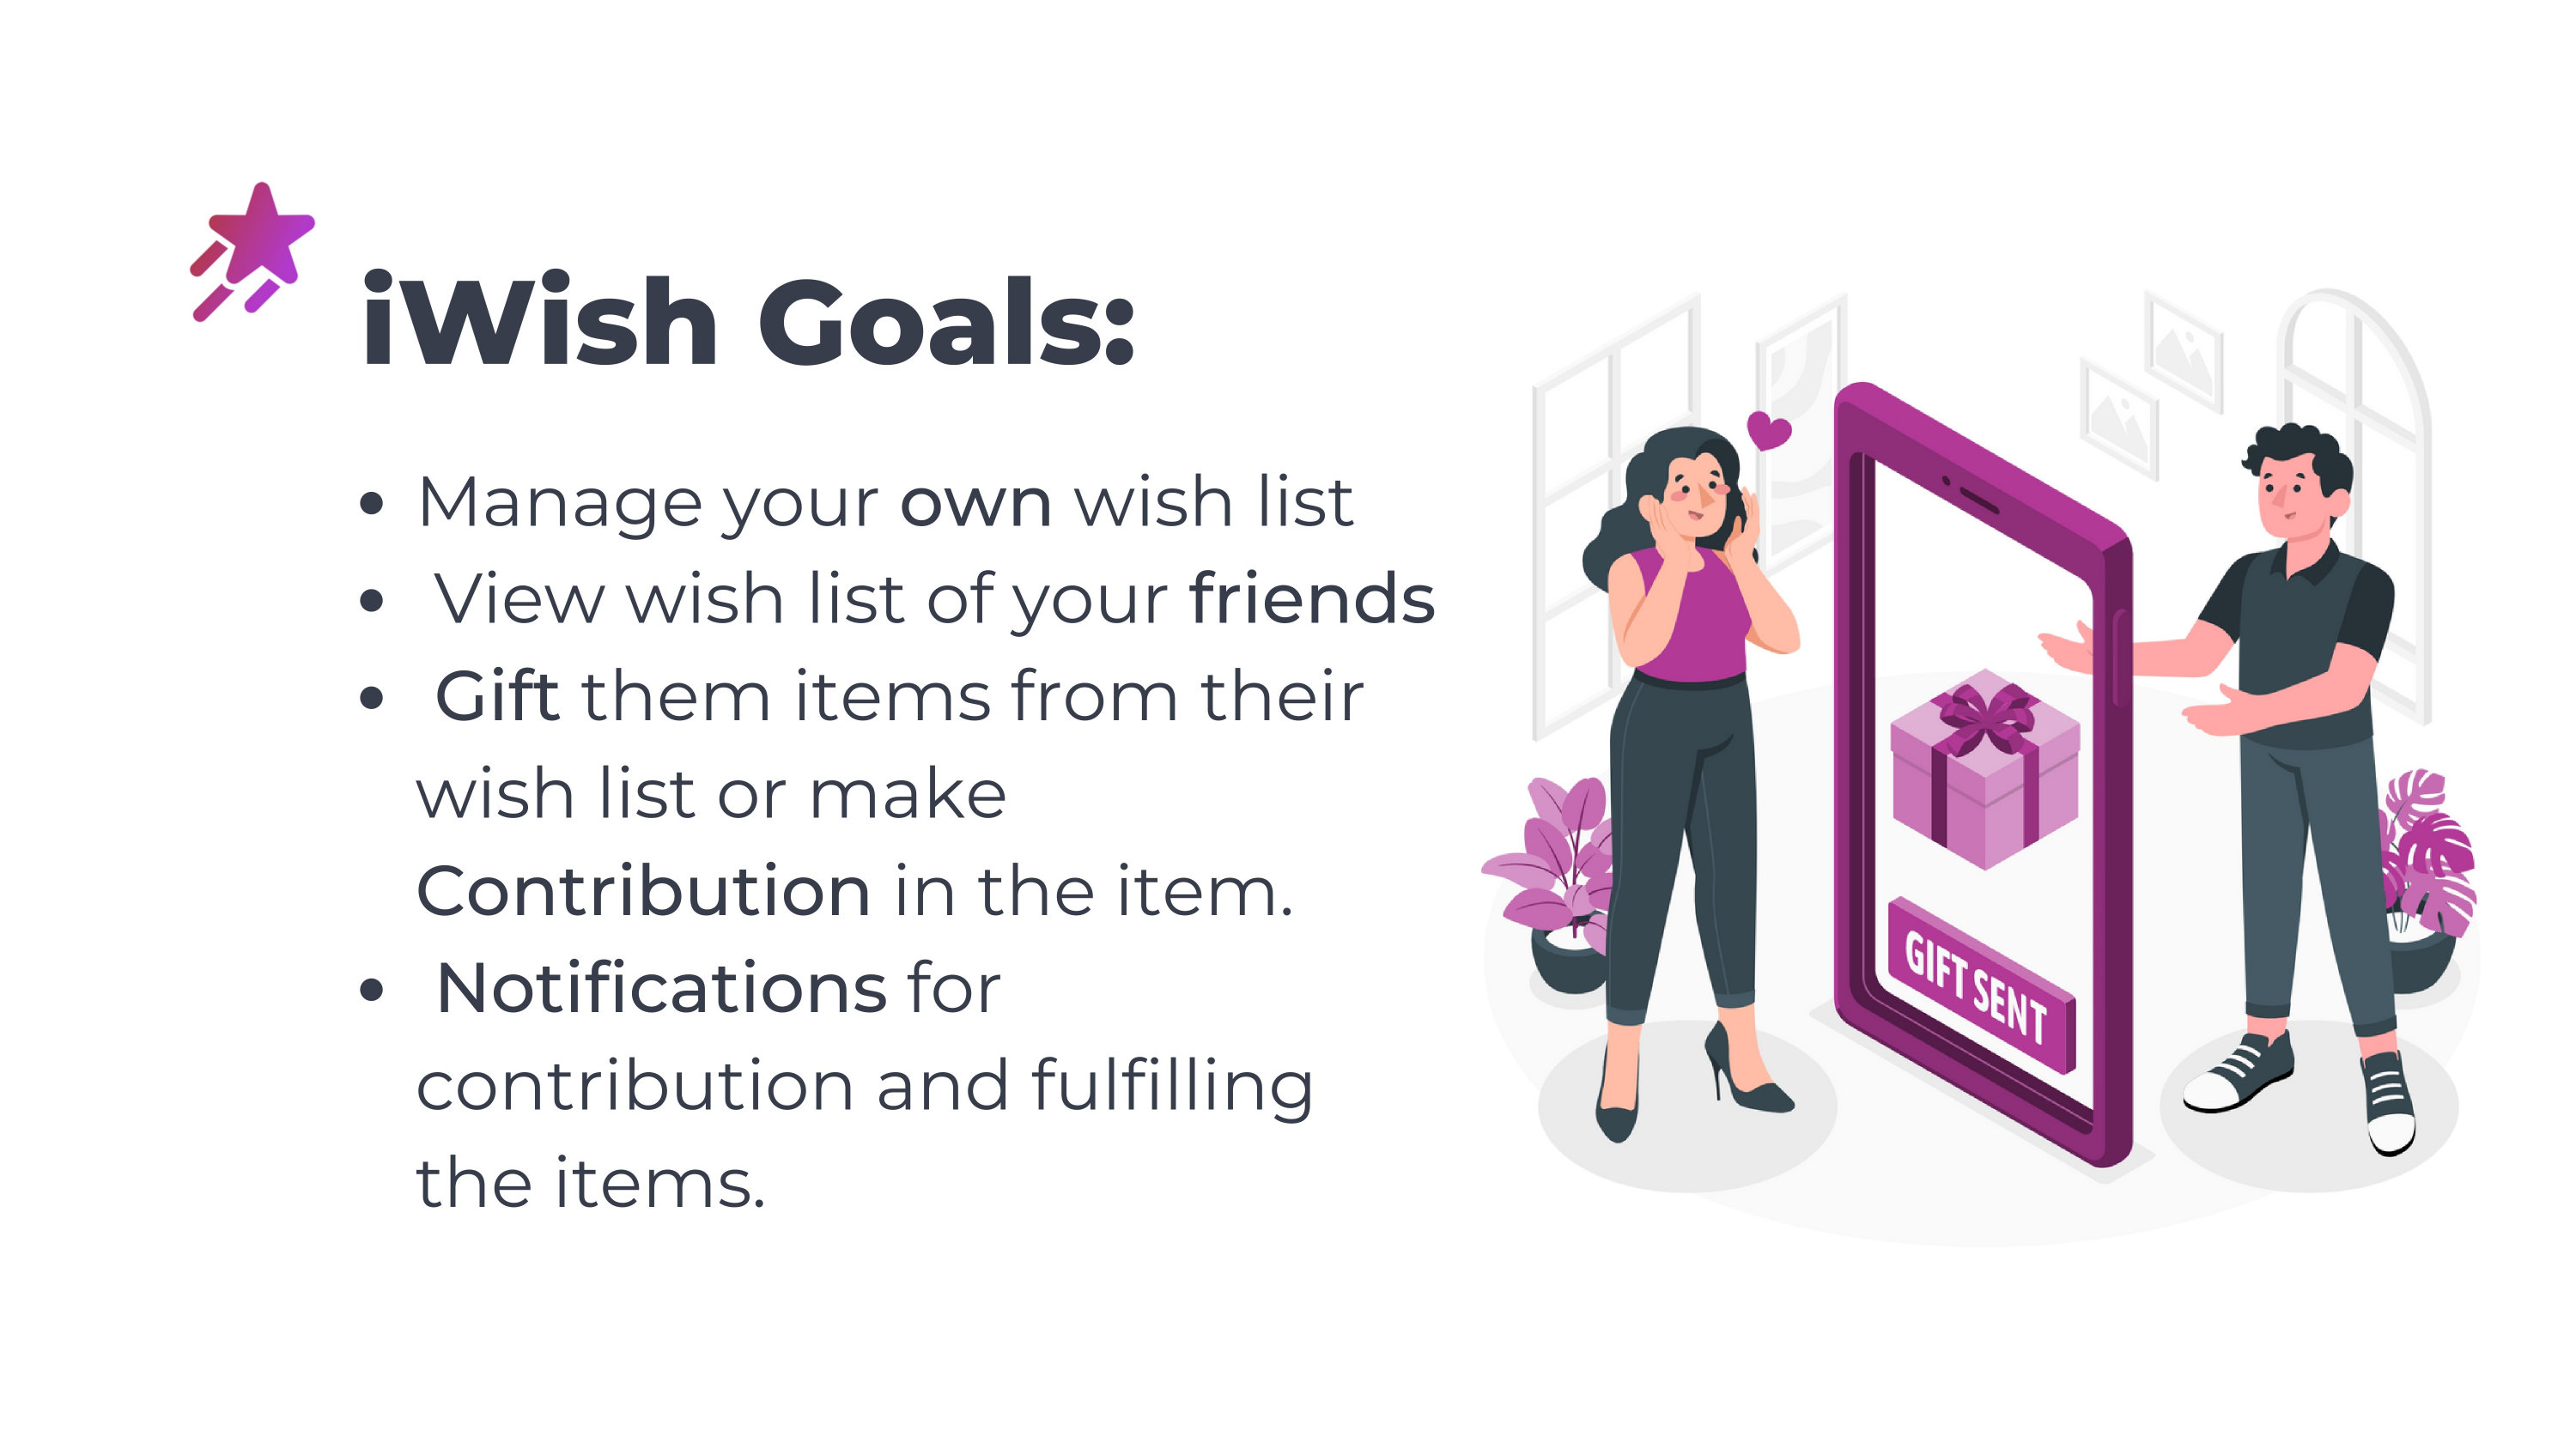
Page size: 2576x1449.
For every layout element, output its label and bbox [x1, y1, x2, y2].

picture [189, 181, 2482, 1248]
